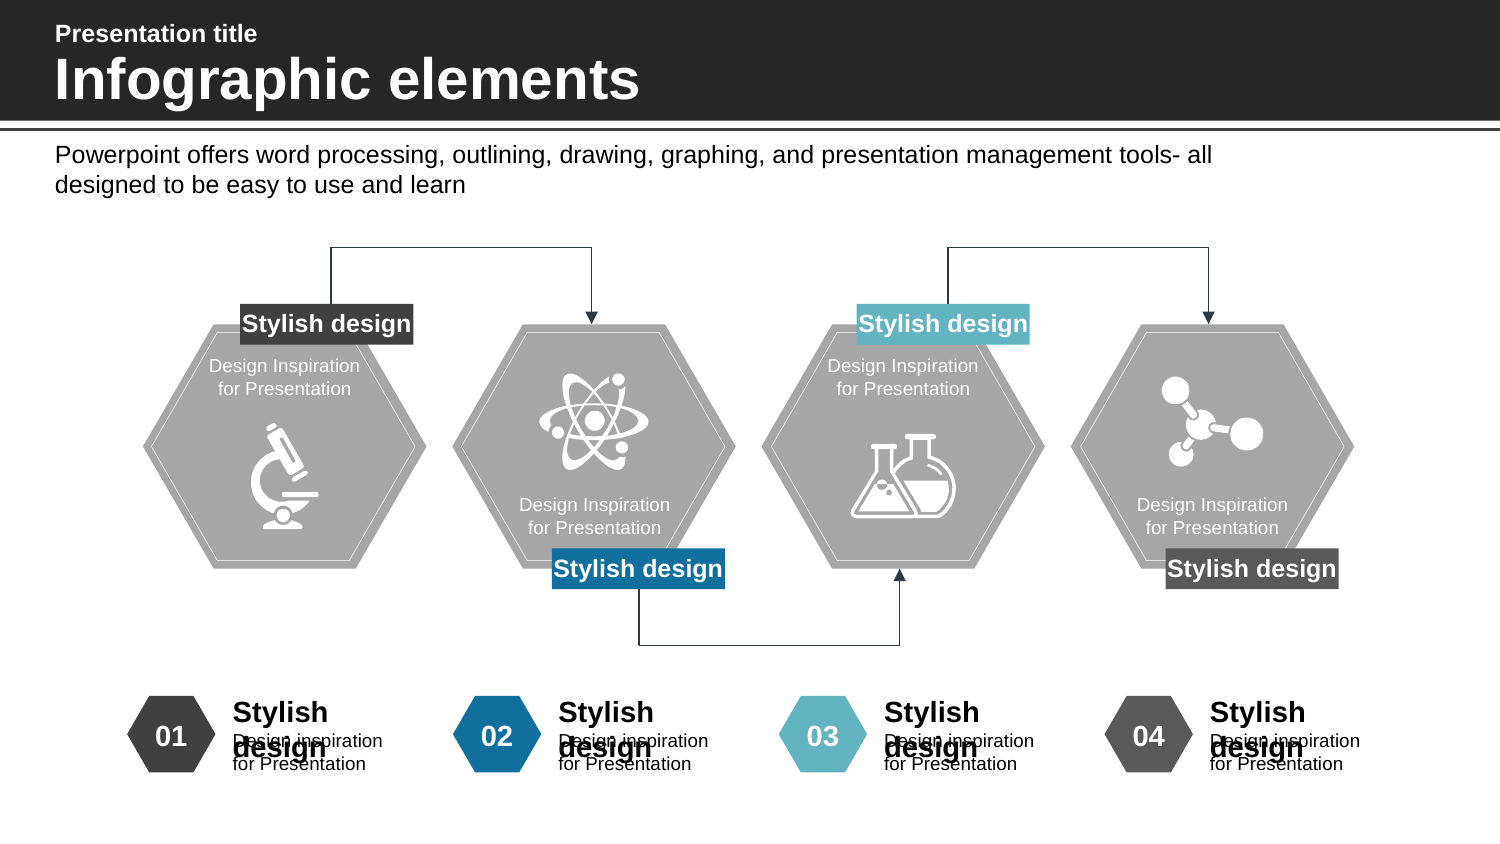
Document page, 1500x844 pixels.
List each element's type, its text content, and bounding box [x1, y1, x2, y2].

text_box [142, 247, 1355, 646]
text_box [126, 693, 410, 775]
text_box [778, 693, 1062, 775]
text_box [452, 693, 736, 775]
text_box Presentation title [40, 10, 1331, 65]
text_box Powerpoint offers word processing, outlining, drawing, graphing, and presentation management tools- all designed to be easy to use and learn [40, 130, 1270, 206]
text_box Infographic elements [40, 65, 1331, 126]
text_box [1104, 693, 1387, 775]
